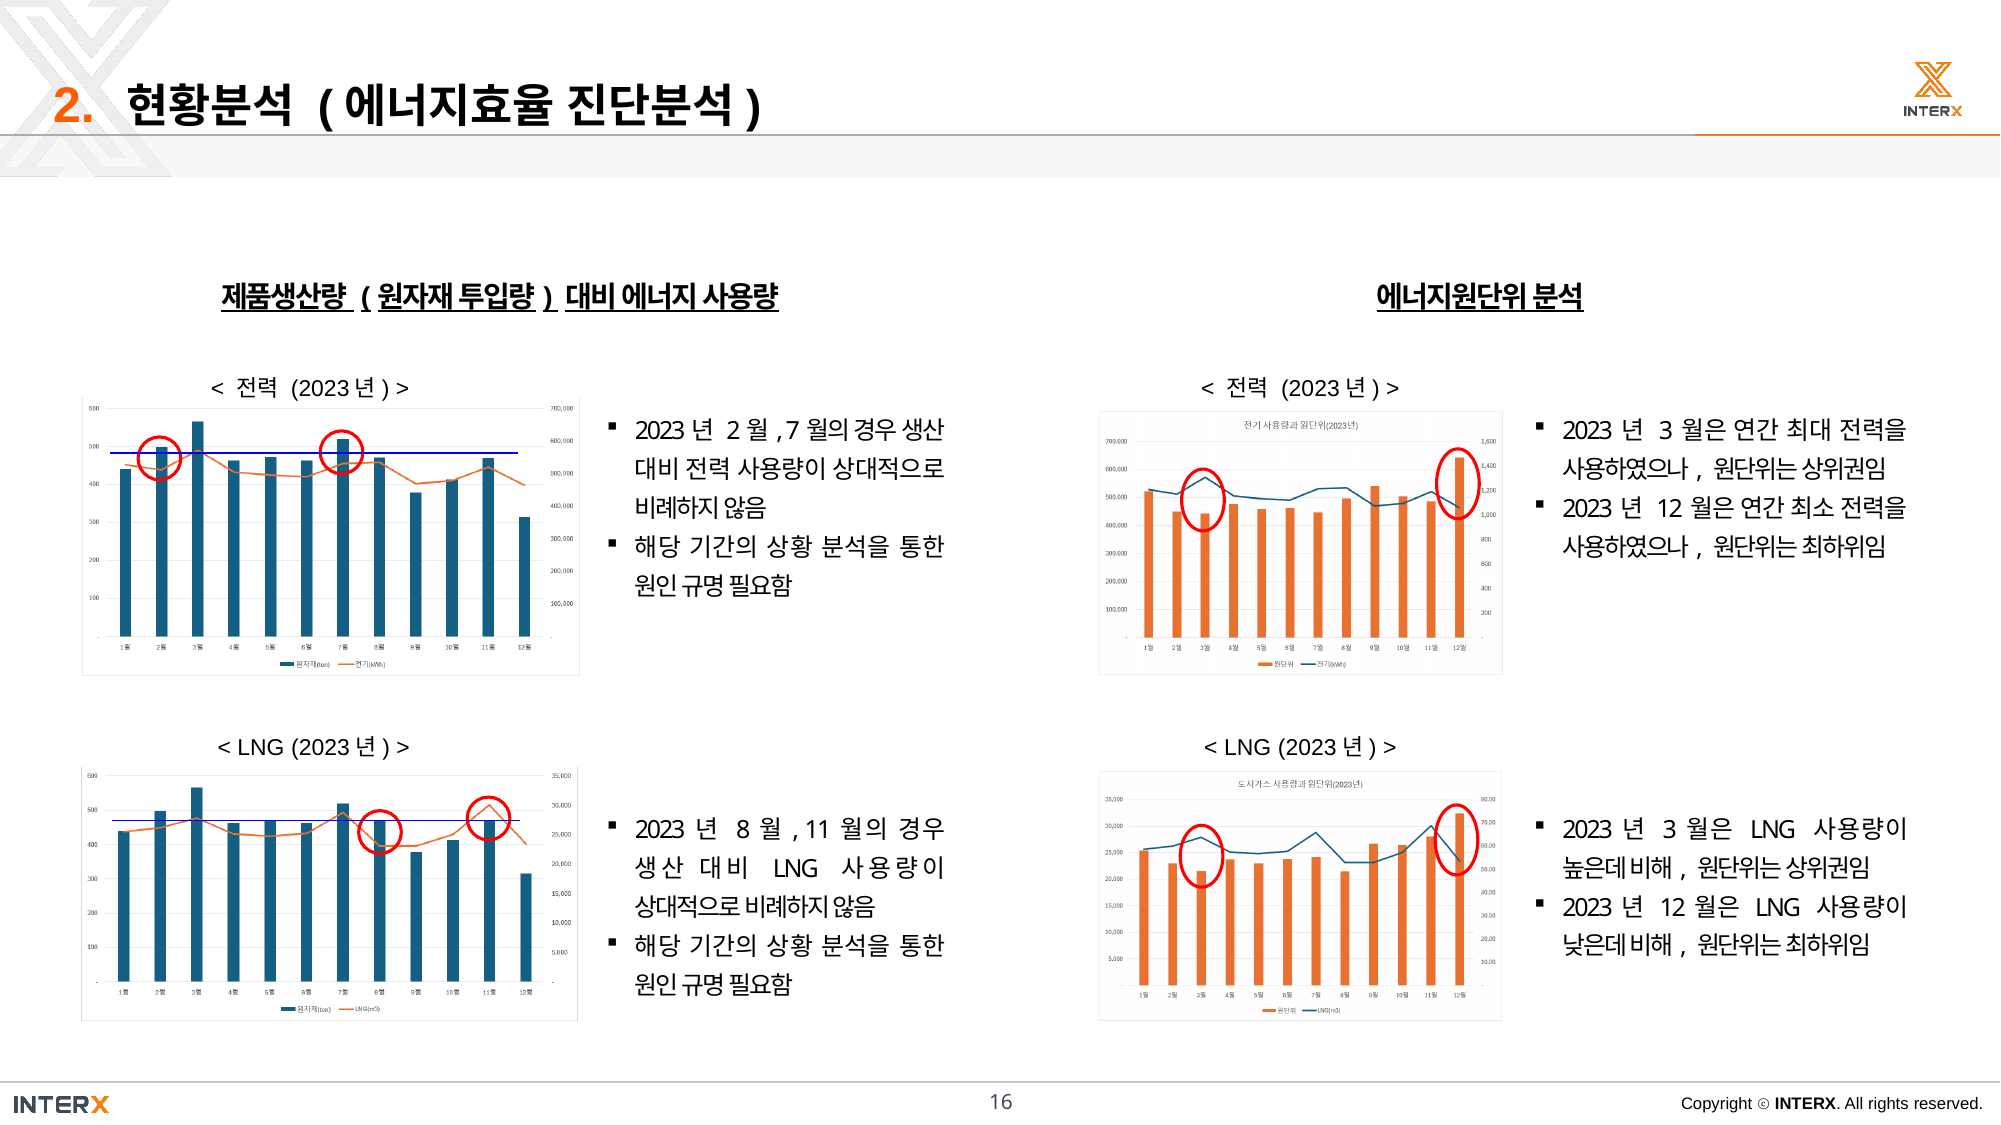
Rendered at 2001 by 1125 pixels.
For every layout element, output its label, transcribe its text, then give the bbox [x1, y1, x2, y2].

picture [77, 767, 582, 1025]
picture [14, 1096, 109, 1113]
picture [1097, 408, 1504, 678]
text_box < LNG (2023년) > [1189, 724, 1412, 767]
text_box 2023년 3월은 연간 최대 전력을 사용하였으나, 원단위는 상위권임 2023년 12월은 연간 최소 전력을 사용하였으나, 원단위는 최하위임 [1519, 398, 1921, 569]
text_box 2023년 3월은 LNG 사용량이 높은데 비해, 원단위는 상위권임 2023년 12월은 LNG 사용량이 낮은데 비해, 원단위는 최하위임 [1519, 797, 1921, 968]
text_box 제품생산량 (원자재 투입량) 대비 에너지 사용량 [135, 271, 865, 321]
text_box < 전력 (2023년) > [1186, 366, 1415, 407]
text_box 2023년 2월, 7월의 경우 생산 대비 전력 사용량이 상대적으로 비례하지 않음 해당 기간의 상황 분석을 통한 원인 규명 필요함 [591, 398, 959, 608]
picture [0, 0, 172, 134]
text_box 2. [27, 36, 109, 133]
picture [1904, 62, 1962, 116]
text_box 현황분석 (에너지효율 진단분석) [126, 43, 1678, 132]
picture [77, 397, 582, 678]
text_box < LNG (2023년) > [202, 724, 425, 766]
picture [1097, 769, 1504, 1025]
text_box 에너지원단위 분석 [1268, 271, 1693, 321]
text_box 2023년 8월, 11월의 경우 생산 대비 LNG 사용량이 상대적으로 비례하지 않음 해당 기간의 상황 분석을 통한 원인 규명 필요함 [591, 797, 959, 1007]
text_box < 전력 (2023년) > [196, 366, 425, 396]
